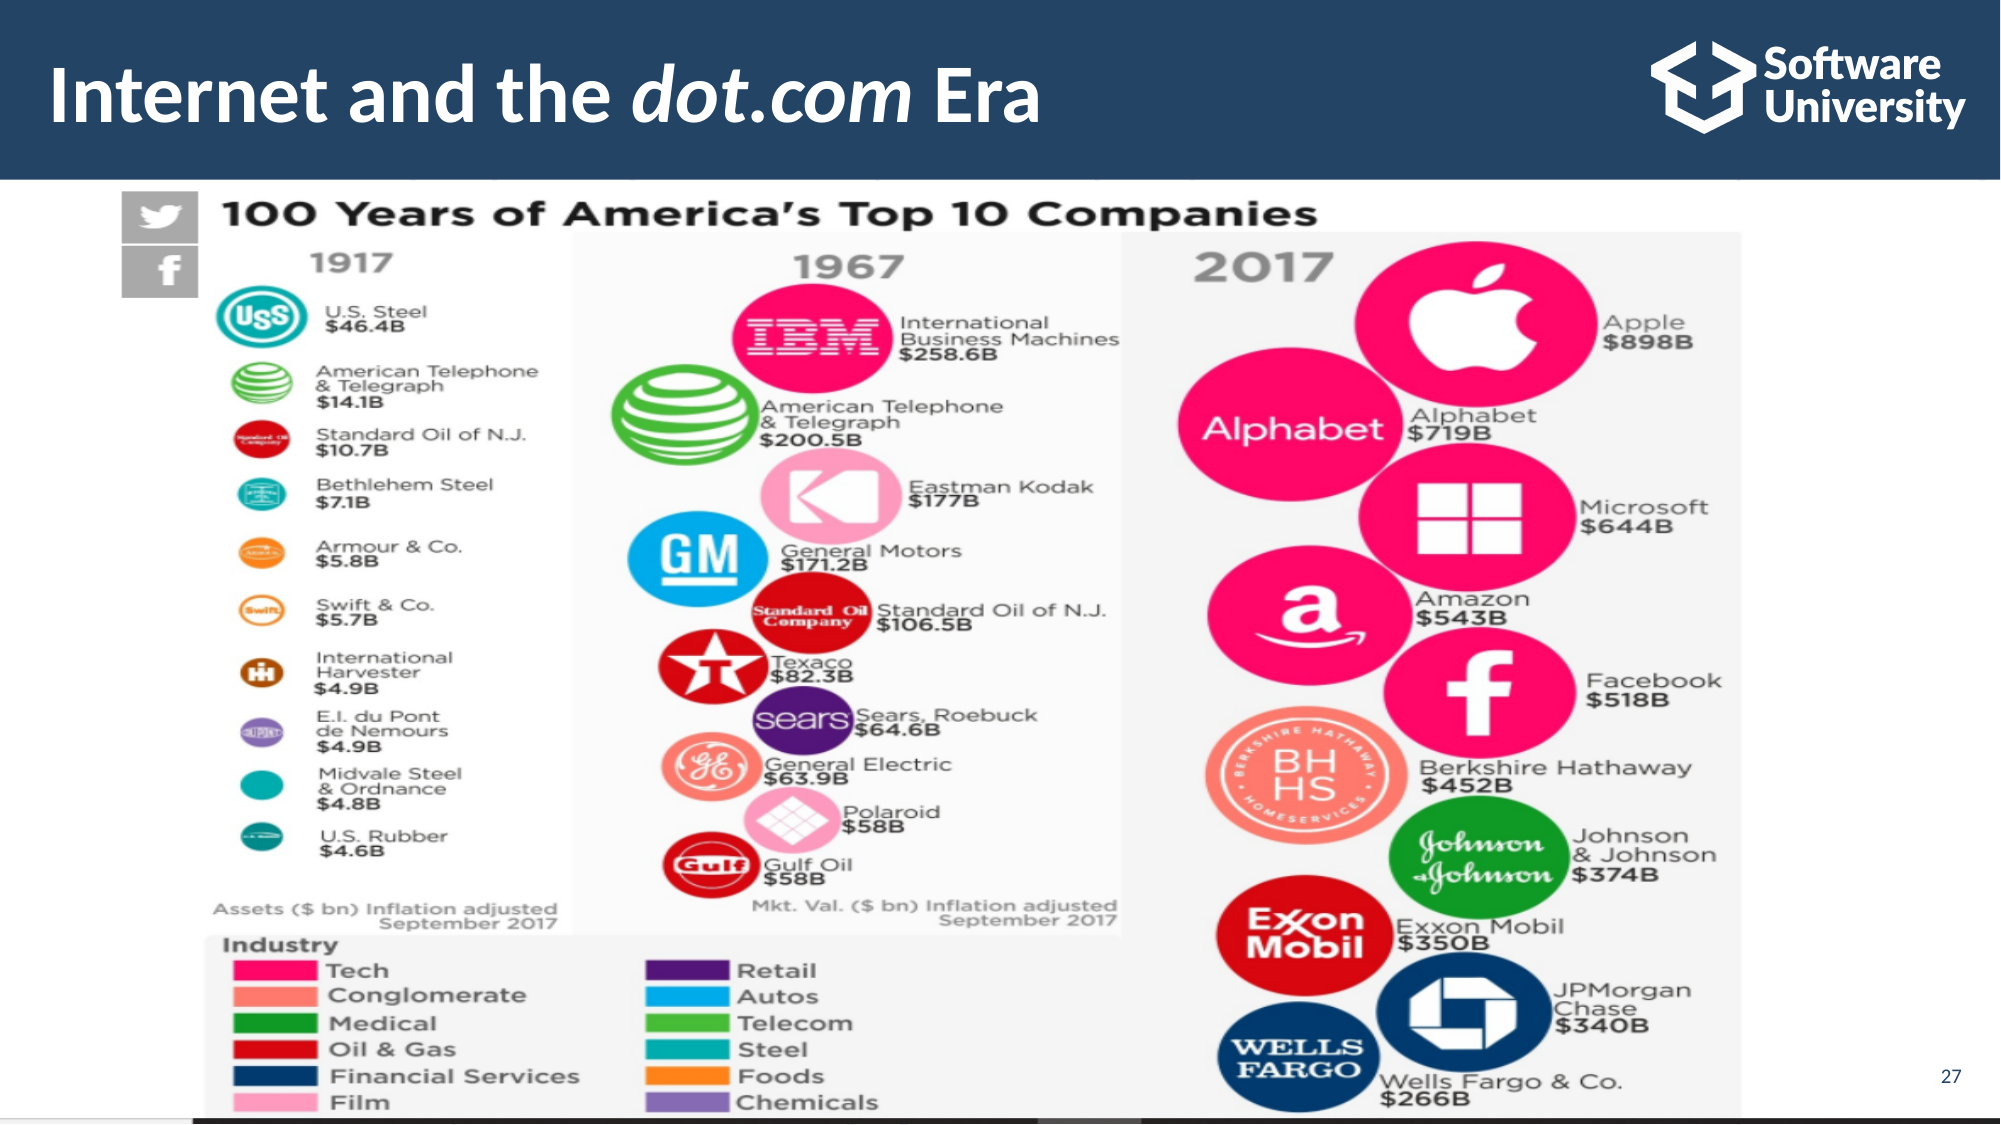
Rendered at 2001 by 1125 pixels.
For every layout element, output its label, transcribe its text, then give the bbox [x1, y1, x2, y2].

picture [1651, 41, 1966, 134]
title Internet and the dot.com Era [31, 16, 1625, 162]
picture [0, 180, 2000, 1124]
